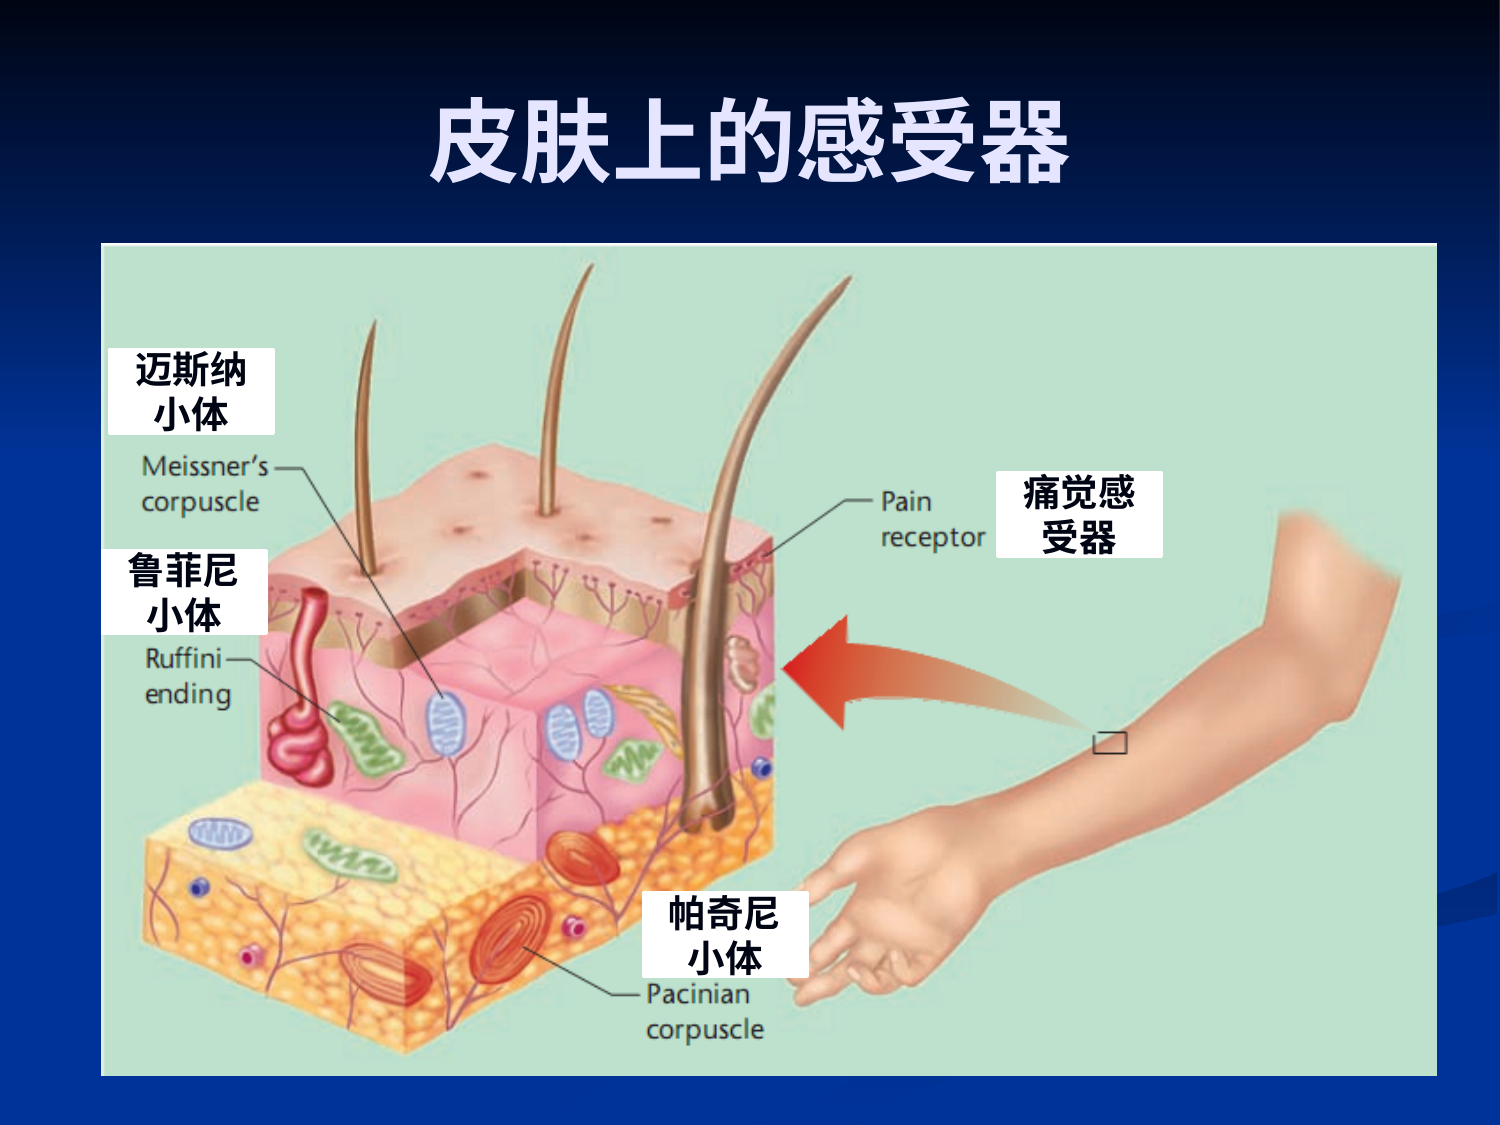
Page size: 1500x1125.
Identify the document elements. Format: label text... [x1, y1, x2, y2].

title 皮肤上的感受器 [75, 45, 1425, 233]
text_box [101, 243, 1437, 1077]
